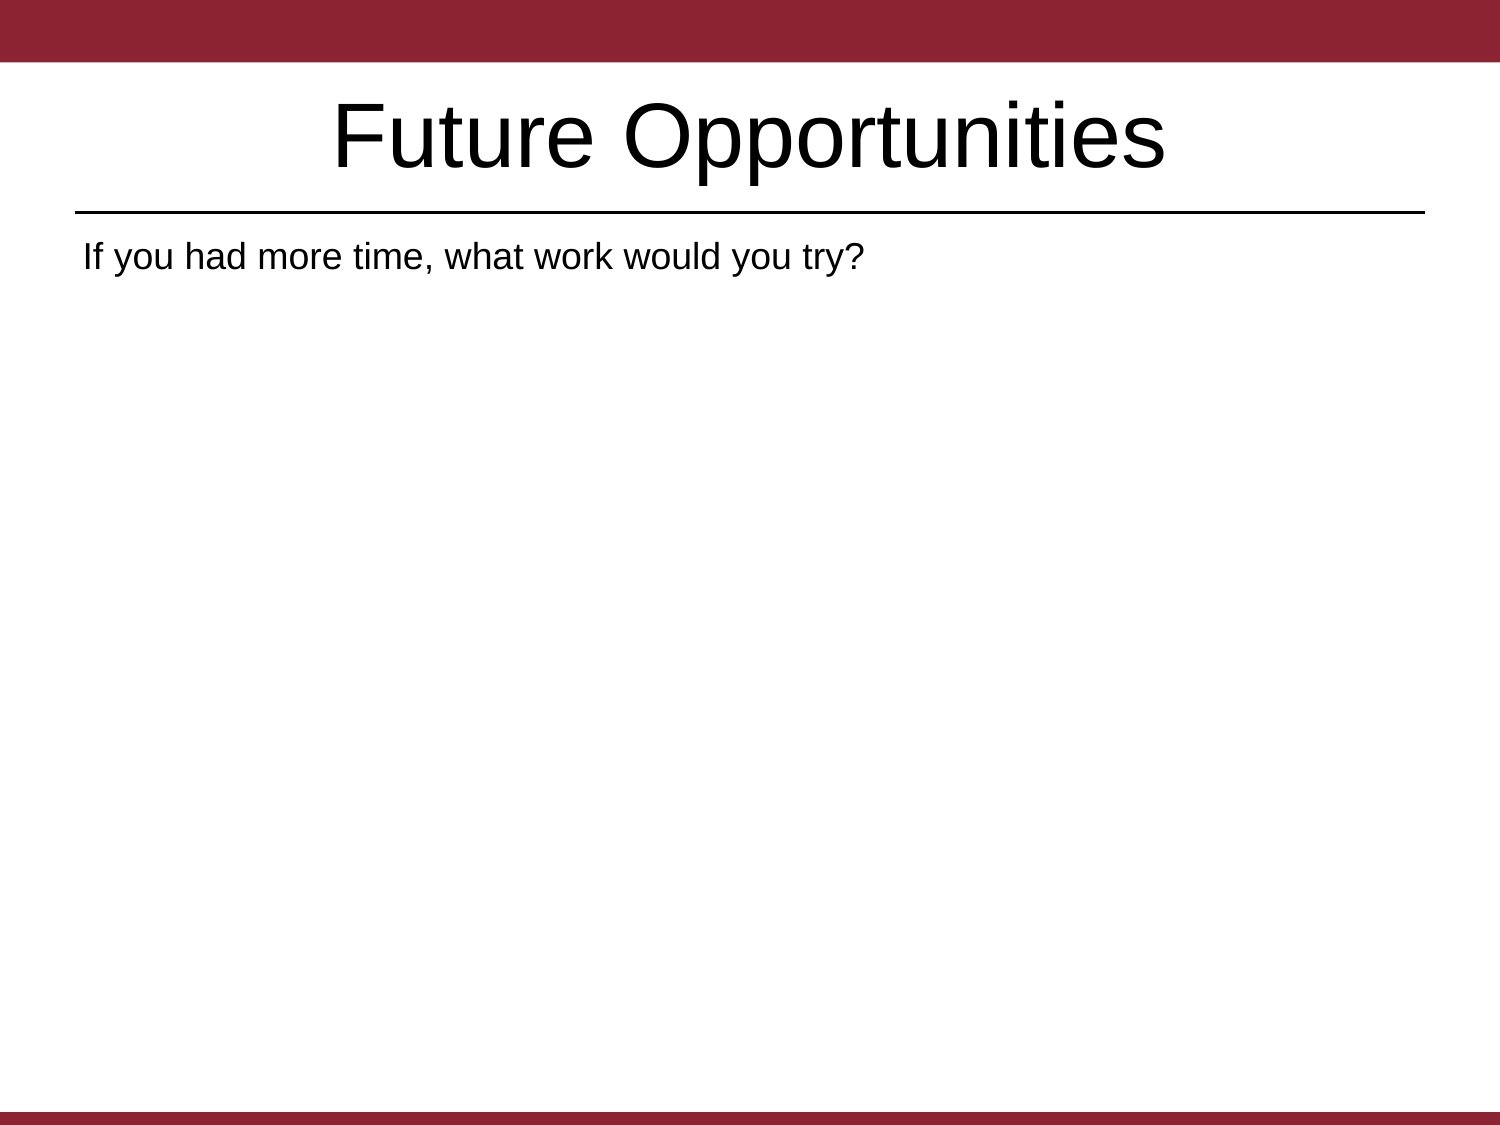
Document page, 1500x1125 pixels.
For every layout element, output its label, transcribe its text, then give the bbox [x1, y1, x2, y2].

text_box If you had more time, what work would you try? [74, 224, 1425, 285]
title Future Opportunities [74, 36, 1426, 226]
